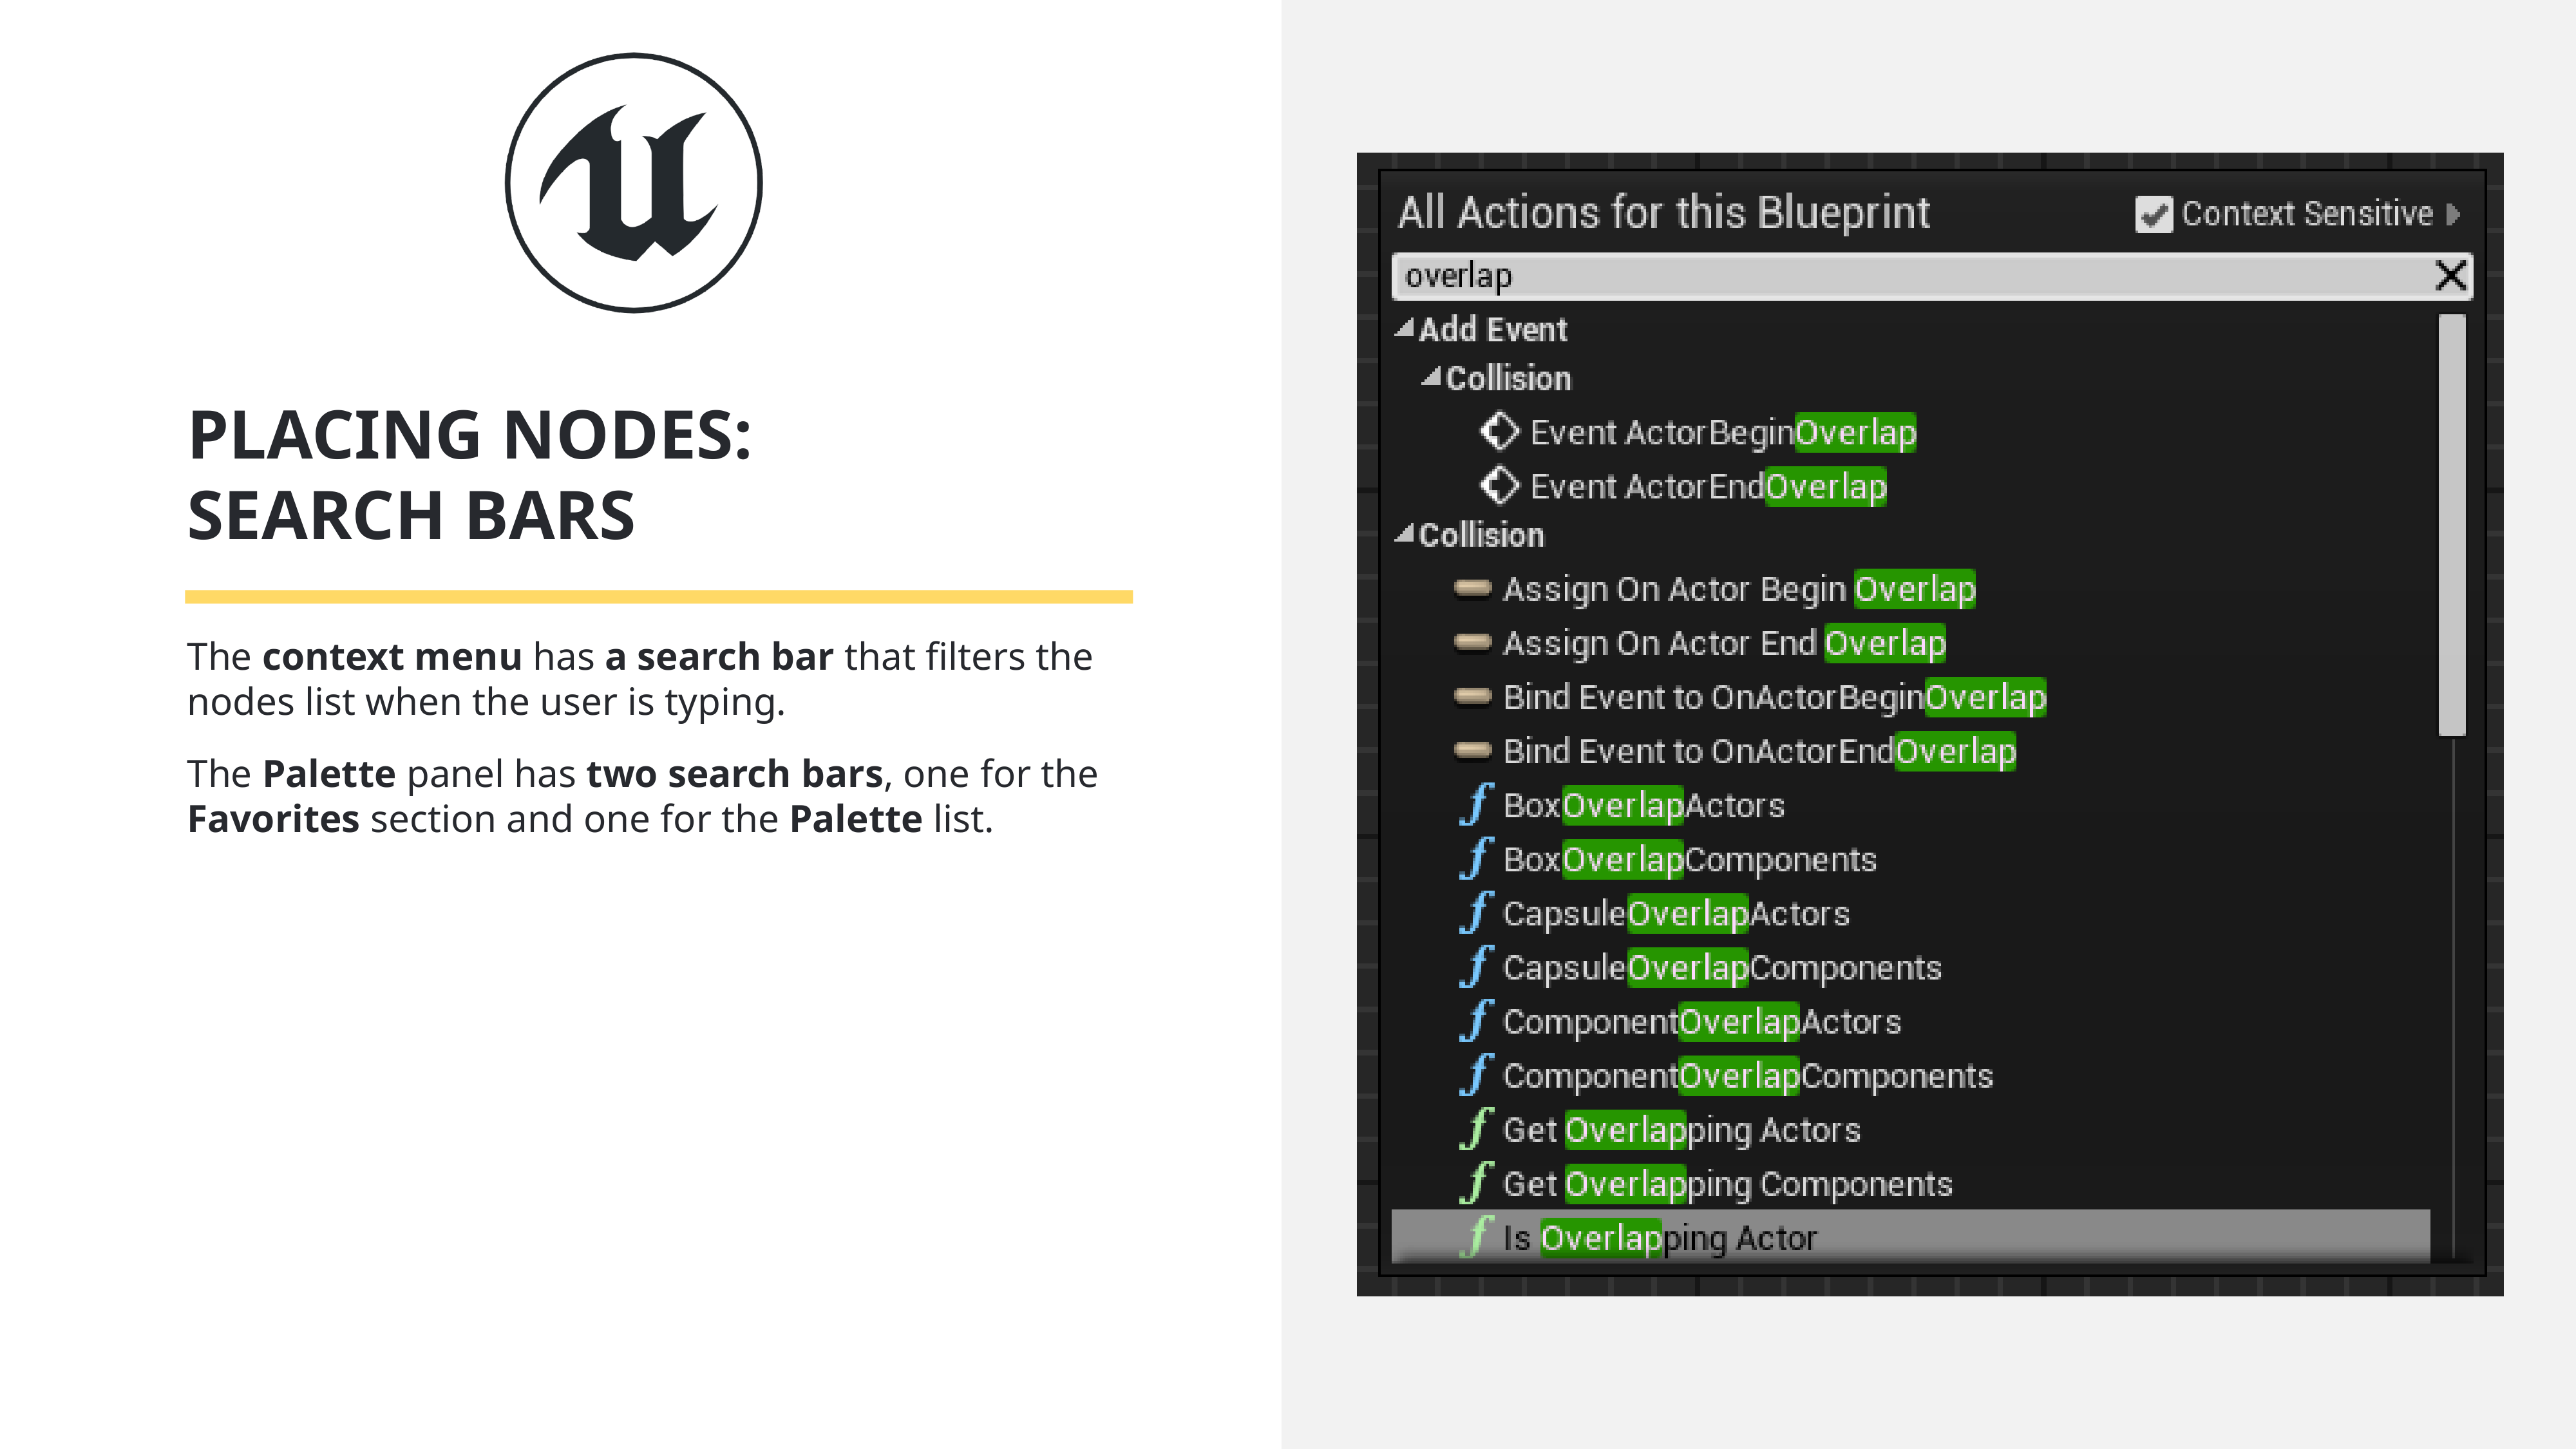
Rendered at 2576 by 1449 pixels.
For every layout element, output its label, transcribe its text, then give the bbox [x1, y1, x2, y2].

list The context menu has a search bar that filters the nodes list when the user is typing. The Palette panel has two search bars, one for the Favorites section and one for the Palette list. [177, 628, 1133, 1437]
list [1356, 152, 2504, 1297]
picture [495, 43, 773, 97]
title PLACING NODES: SEARCH BARS [177, 97, 1133, 558]
